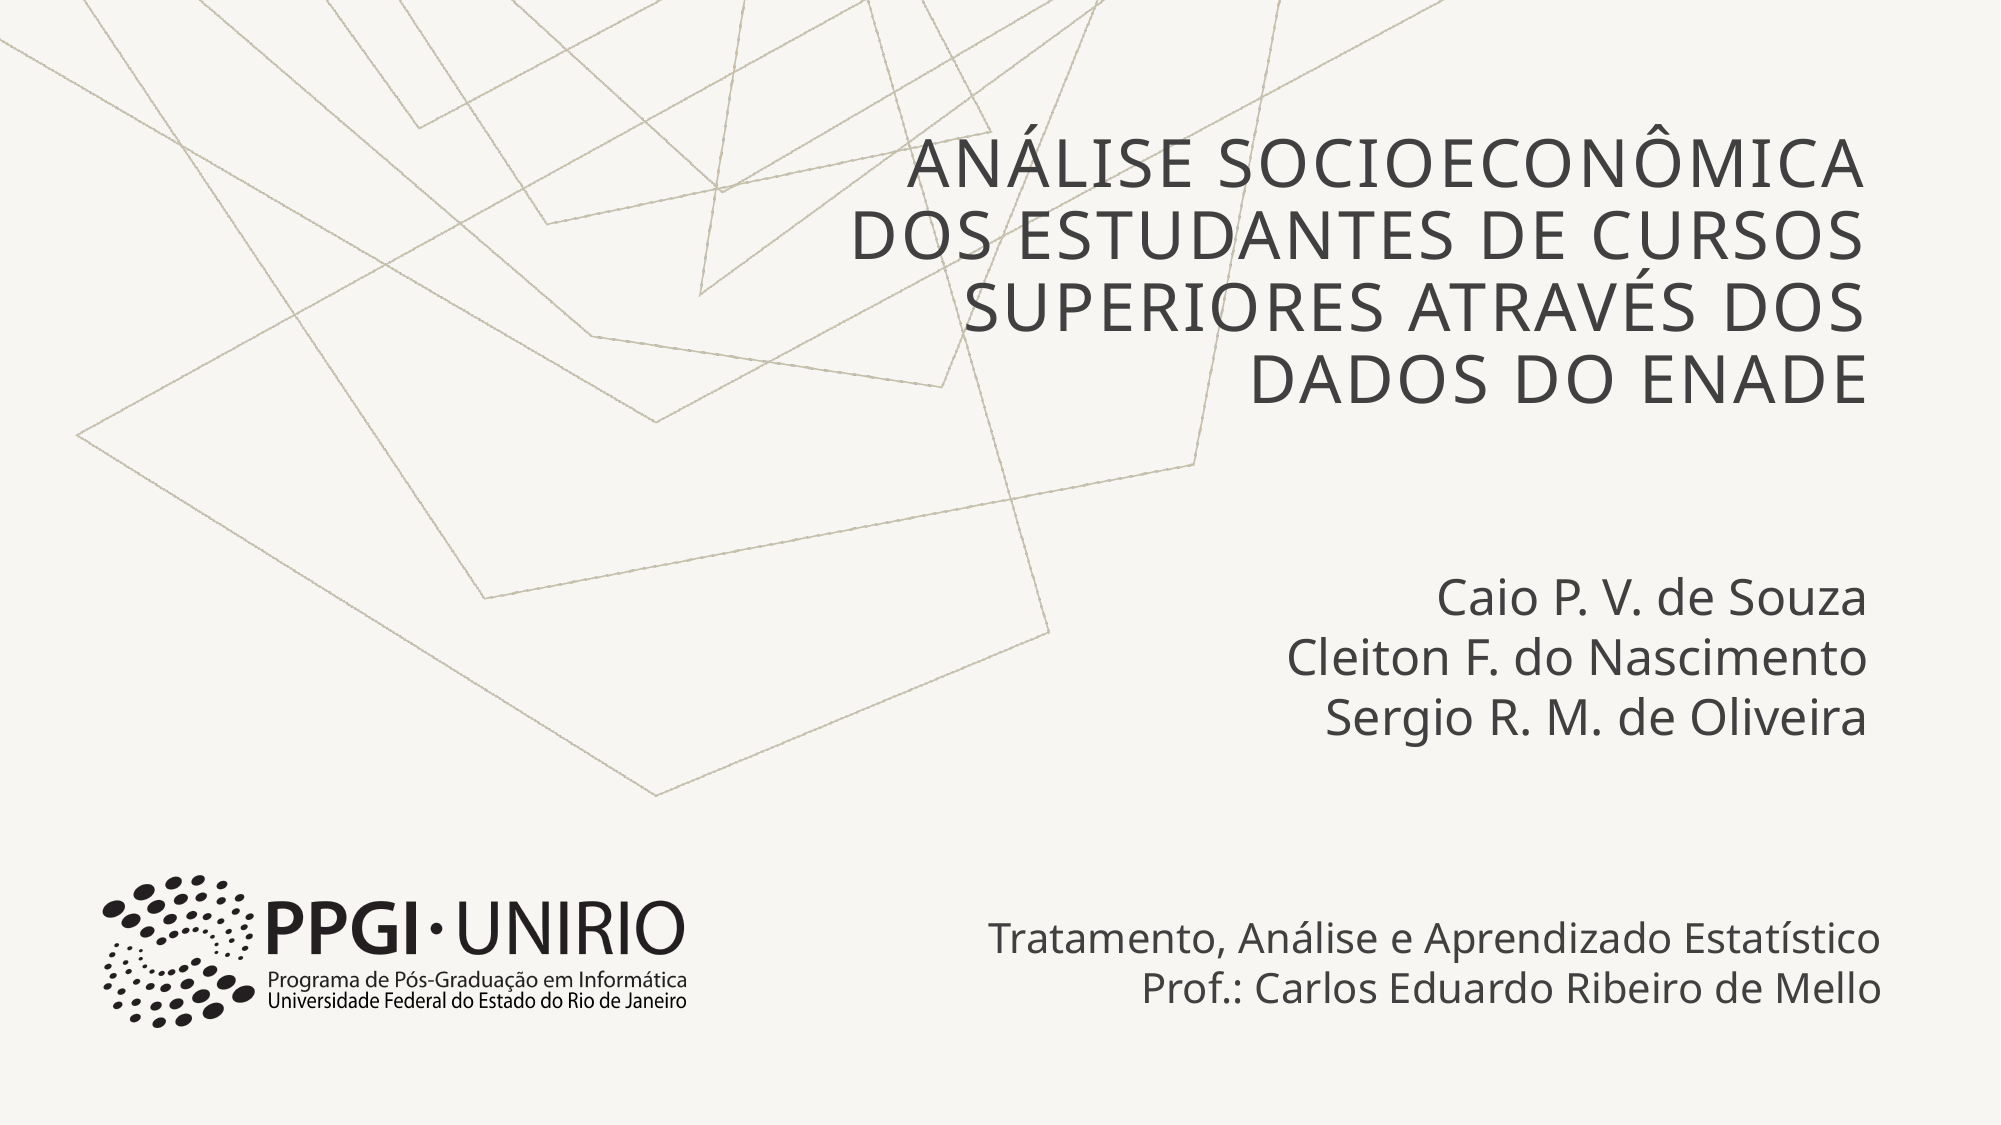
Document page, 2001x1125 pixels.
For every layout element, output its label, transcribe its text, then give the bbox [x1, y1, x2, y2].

picture [0, 0, 1557, 830]
picture [94, 864, 692, 1032]
text_box Tratamento, Análise e Aprendizado Estatístico Prof.: Carlos Eduardo Ribeiro de Mello [883, 849, 1898, 1019]
subtitle Caio P. V. de Souza Cleiton F. do Nascimento Sergio R. M. de Oliveira [1073, 583, 1885, 753]
title Análise socioeconômica dos estudantes de cursos superiores através dos dados do ENADE [831, 122, 1885, 307]
